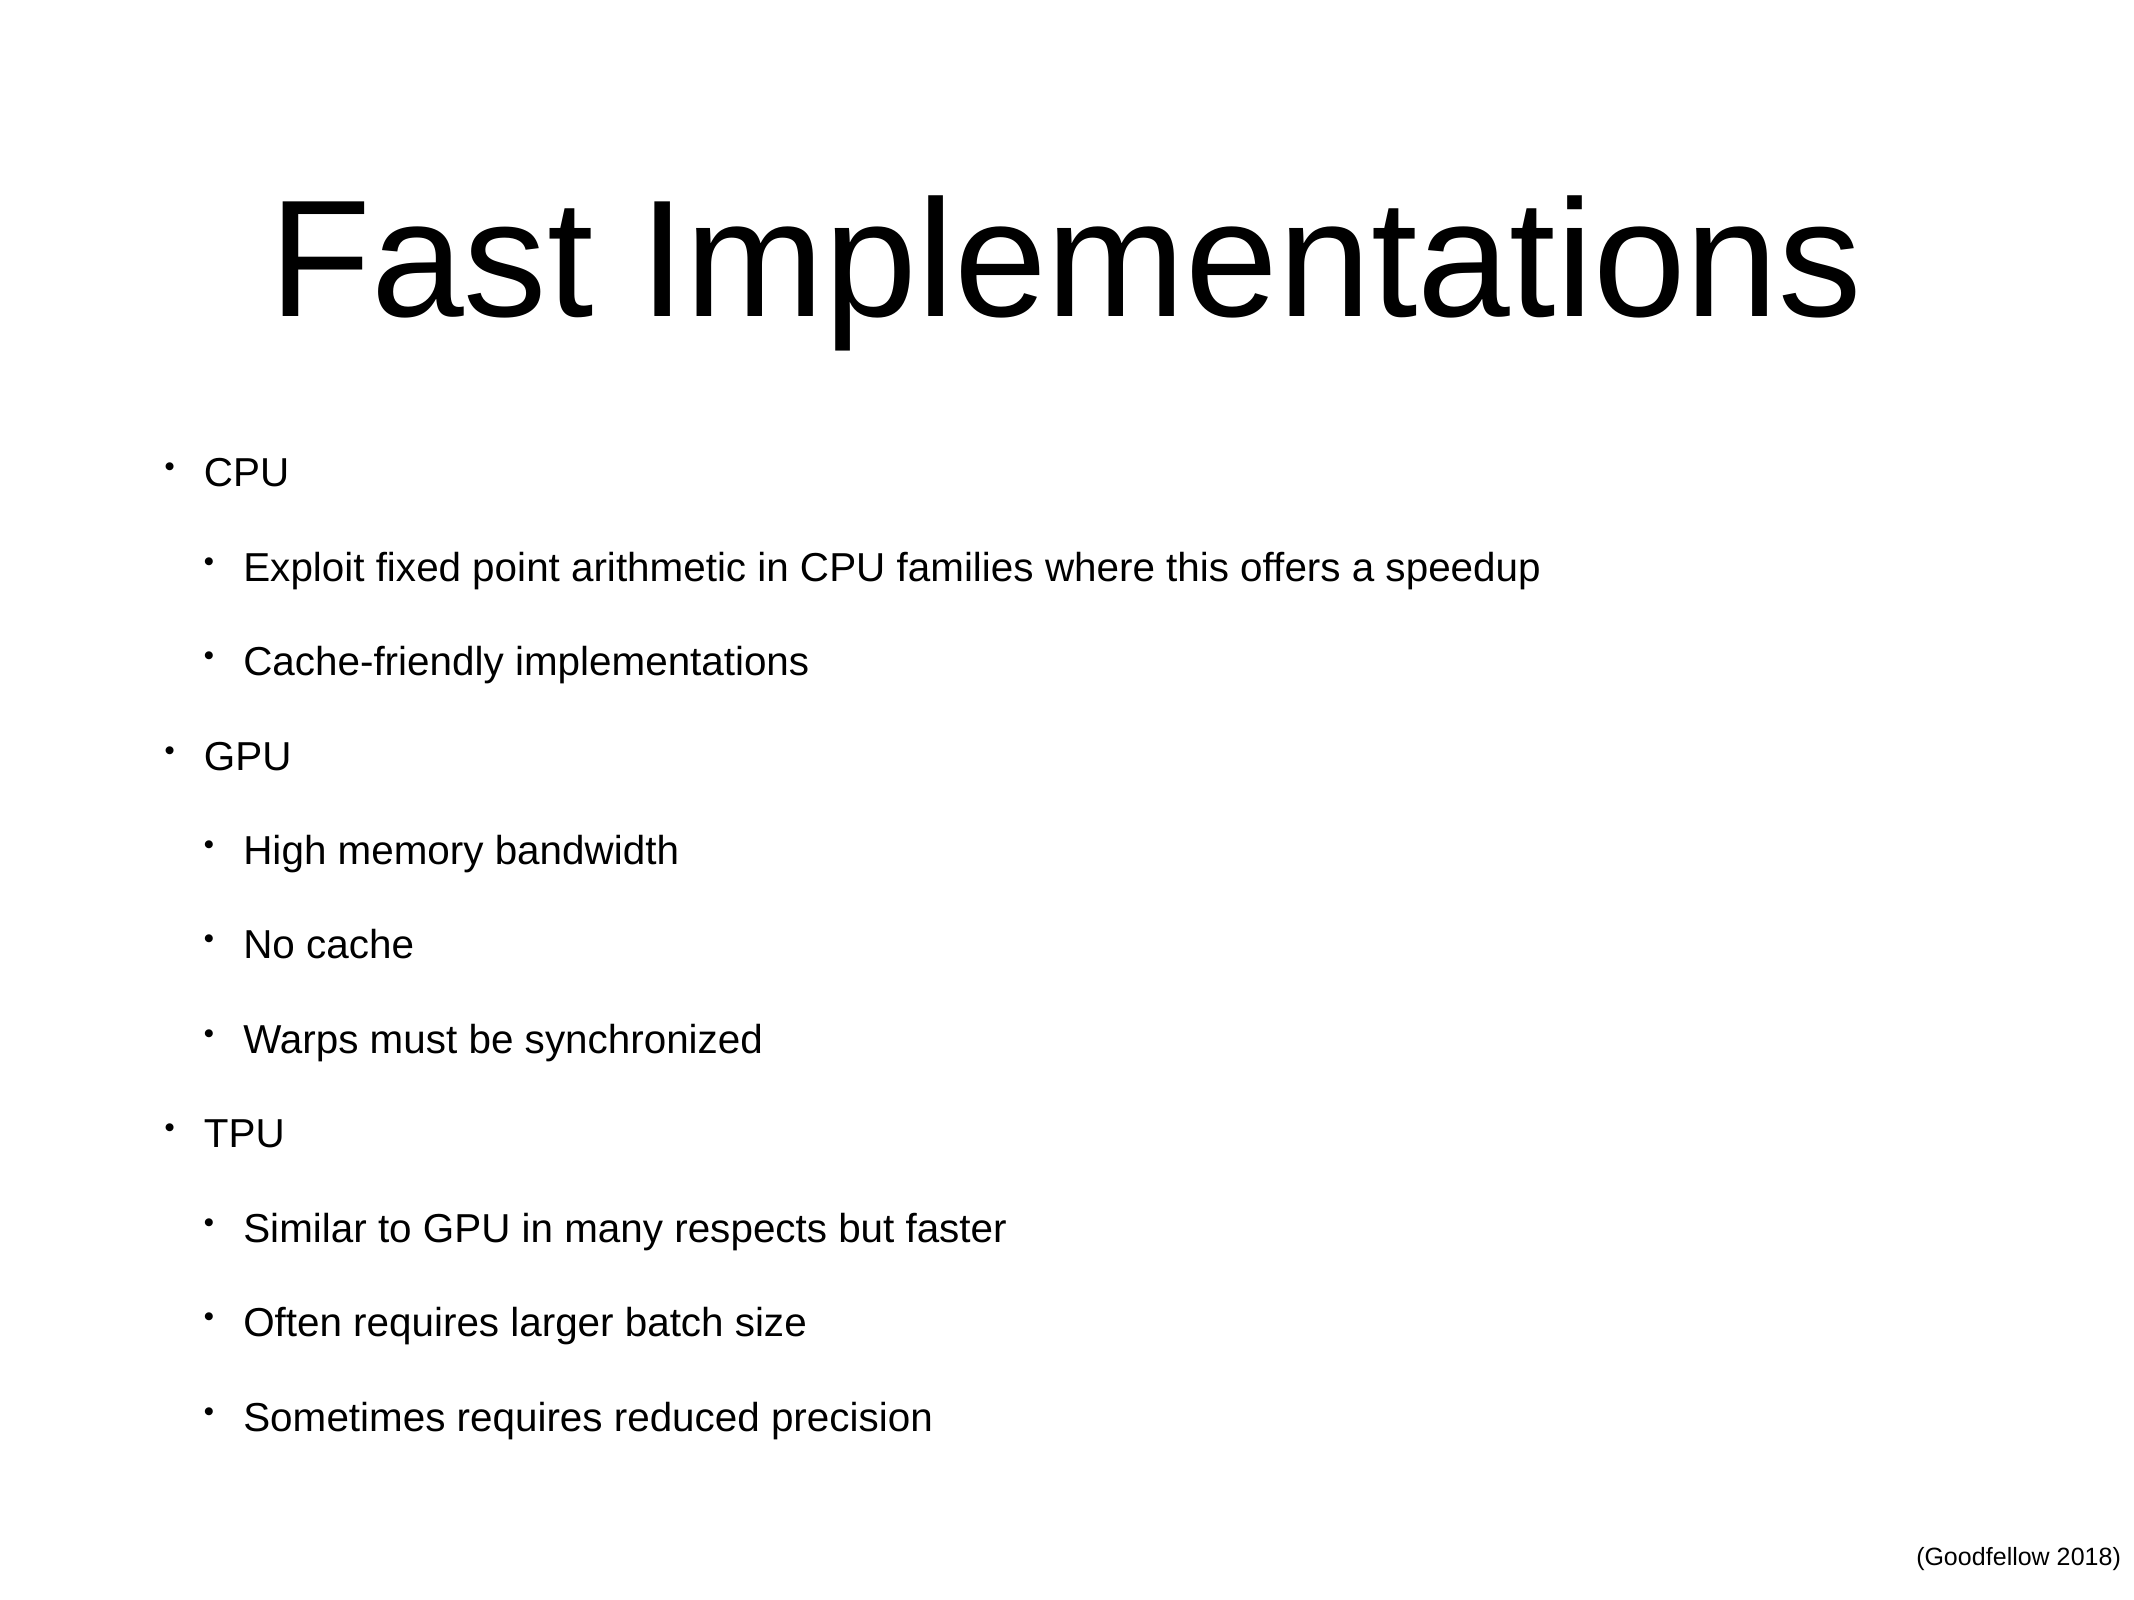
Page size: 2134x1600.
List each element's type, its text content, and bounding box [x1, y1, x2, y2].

list CPU Exploit fixed point arithmetic in CPU families where this offers a speedup Cache-friendly implementations GPU High memory bandwidth No cache Warps must be synchronized TPU Similar to GPU in many respects but faster Often requires larger batch size Sometimes requires reduced precision [155, 426, 1978, 1459]
title Fast Implementations [155, 72, 1978, 426]
